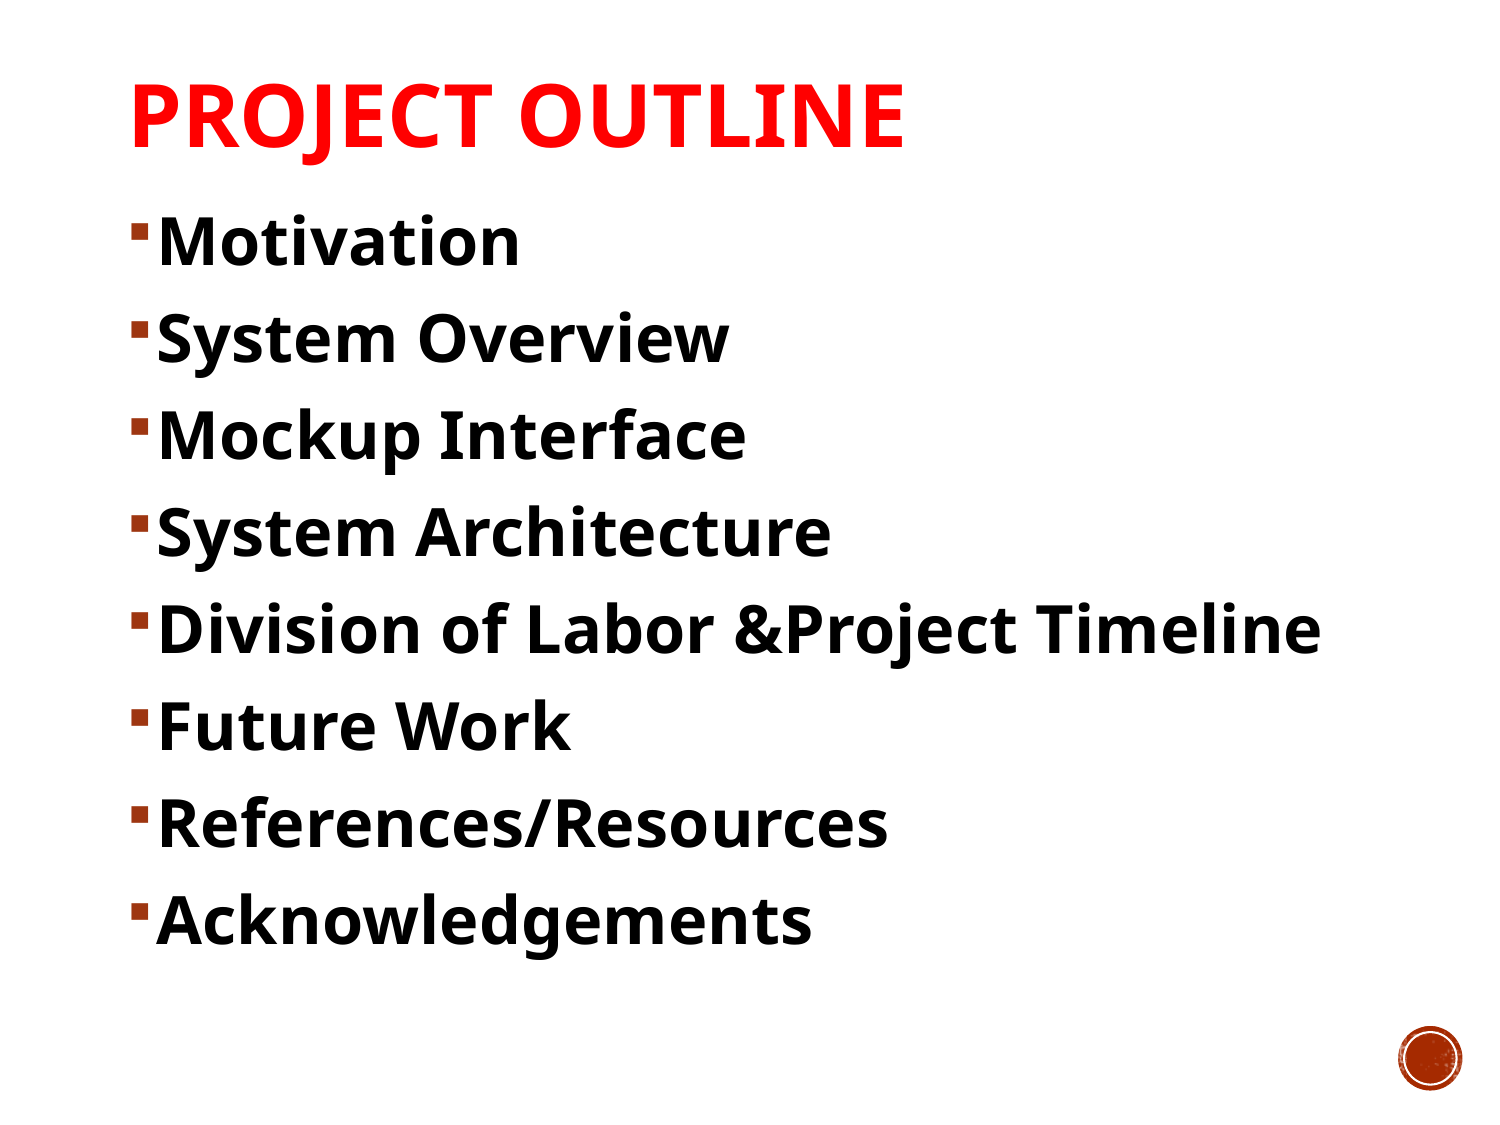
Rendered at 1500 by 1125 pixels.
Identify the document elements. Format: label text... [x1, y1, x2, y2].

title Project Outline [112, 0, 1388, 252]
list Motivation System Overview Mockup Interface System Architecture Division of Labor &Project Timeline Future Work References/Resources Acknowledgements [111, 200, 1375, 1075]
